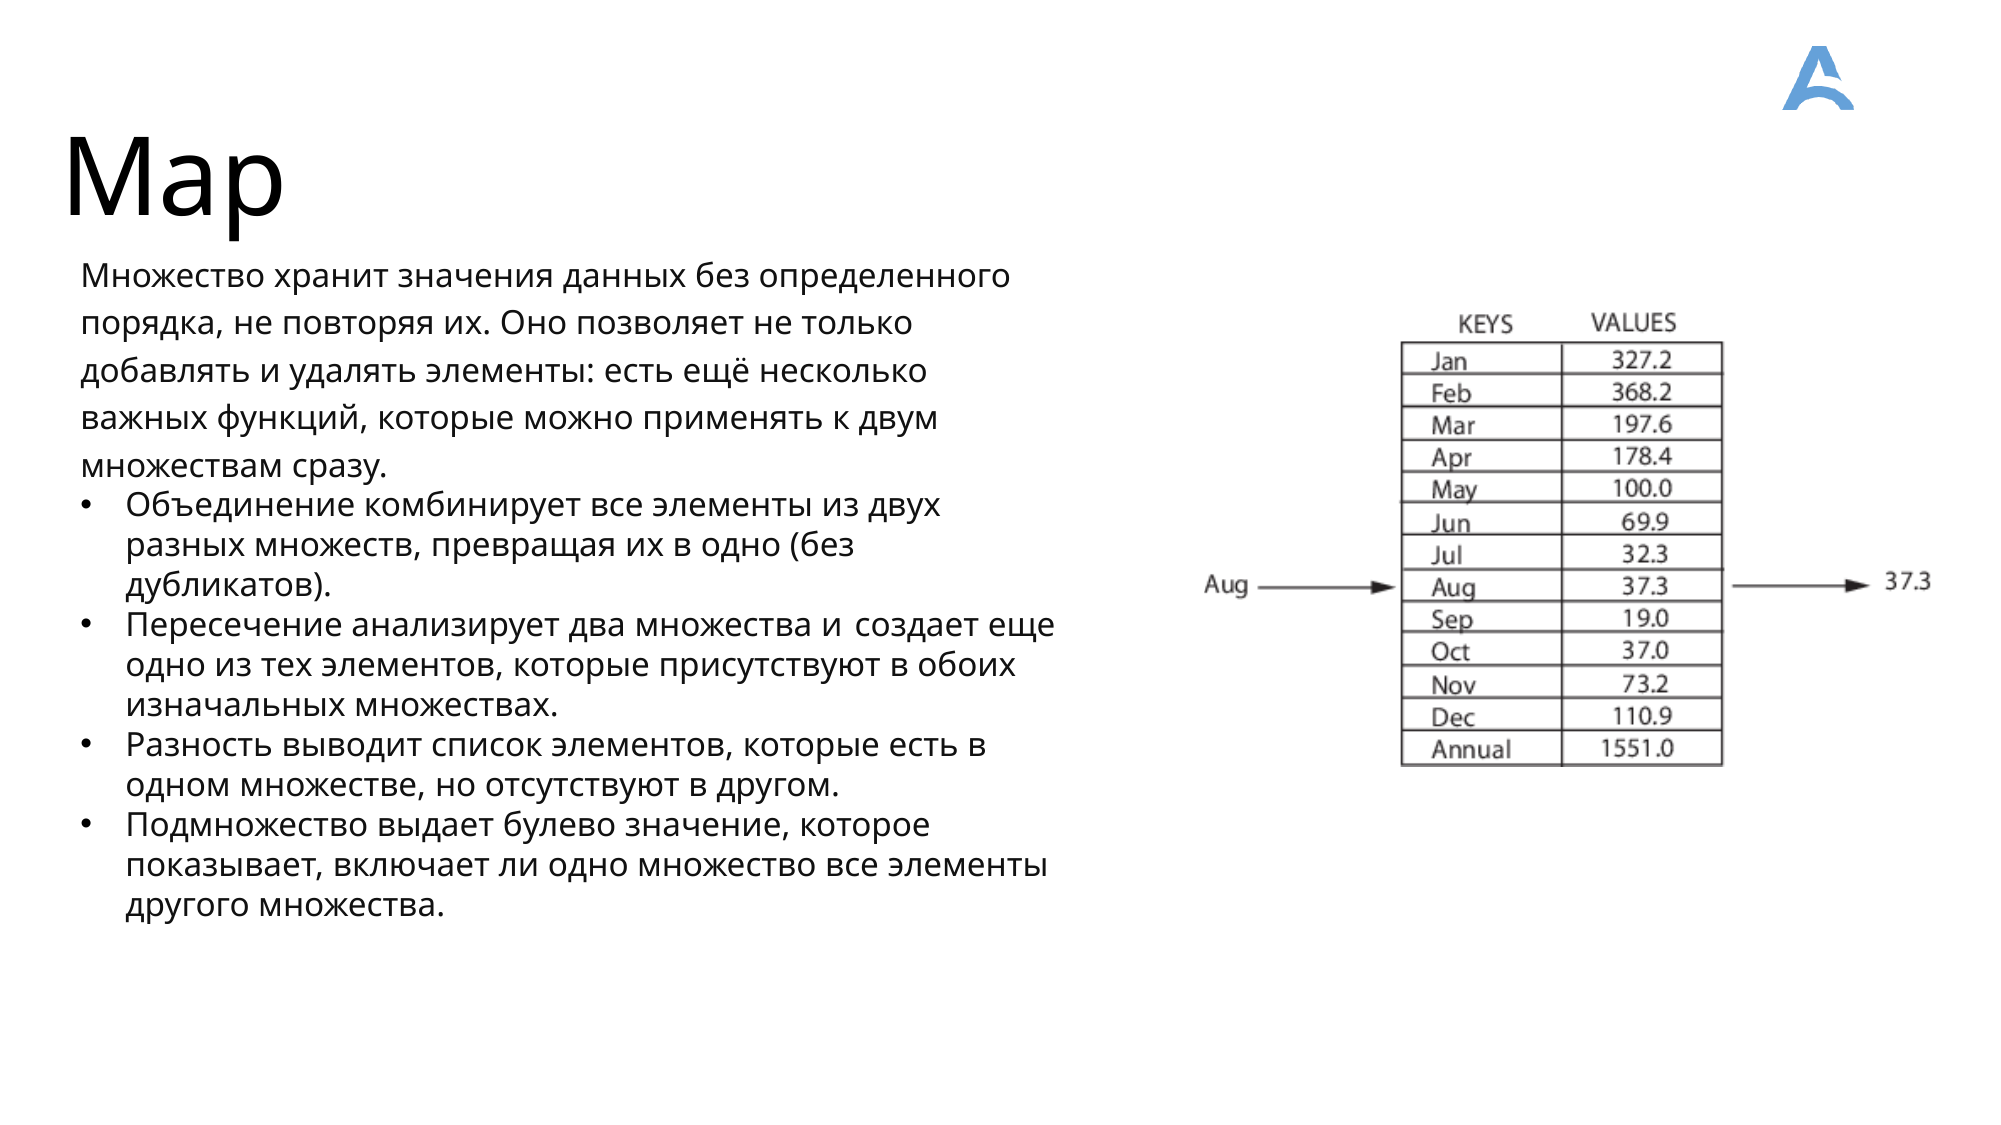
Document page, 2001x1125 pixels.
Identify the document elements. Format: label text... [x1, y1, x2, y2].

picture [1782, 46, 1854, 110]
text_box Множество хранит значения данных без определенного порядка, не повторяя их. Оно позволяет не только добавлять и удалять элементы: есть ещё несколько важных функций, которые можно применять к двум множествам сразу. Объединение комбинирует все элементы из двух разных множеств, превращая их в одно (без дубликатов). Пересечение анализирует два множества и создает еще одно из тех элементов, которые присутствуют в обоих изначальных множествах. Разность выводит список элементов, которые есть в одном множестве, но отсутствуют в другом. Подмножество выдает булево значение, которое показывает, включает ли одно множество все элементы другого множества. [68, 234, 1073, 934]
picture [1203, 307, 1932, 767]
text_box Map [60, 83, 1168, 213]
